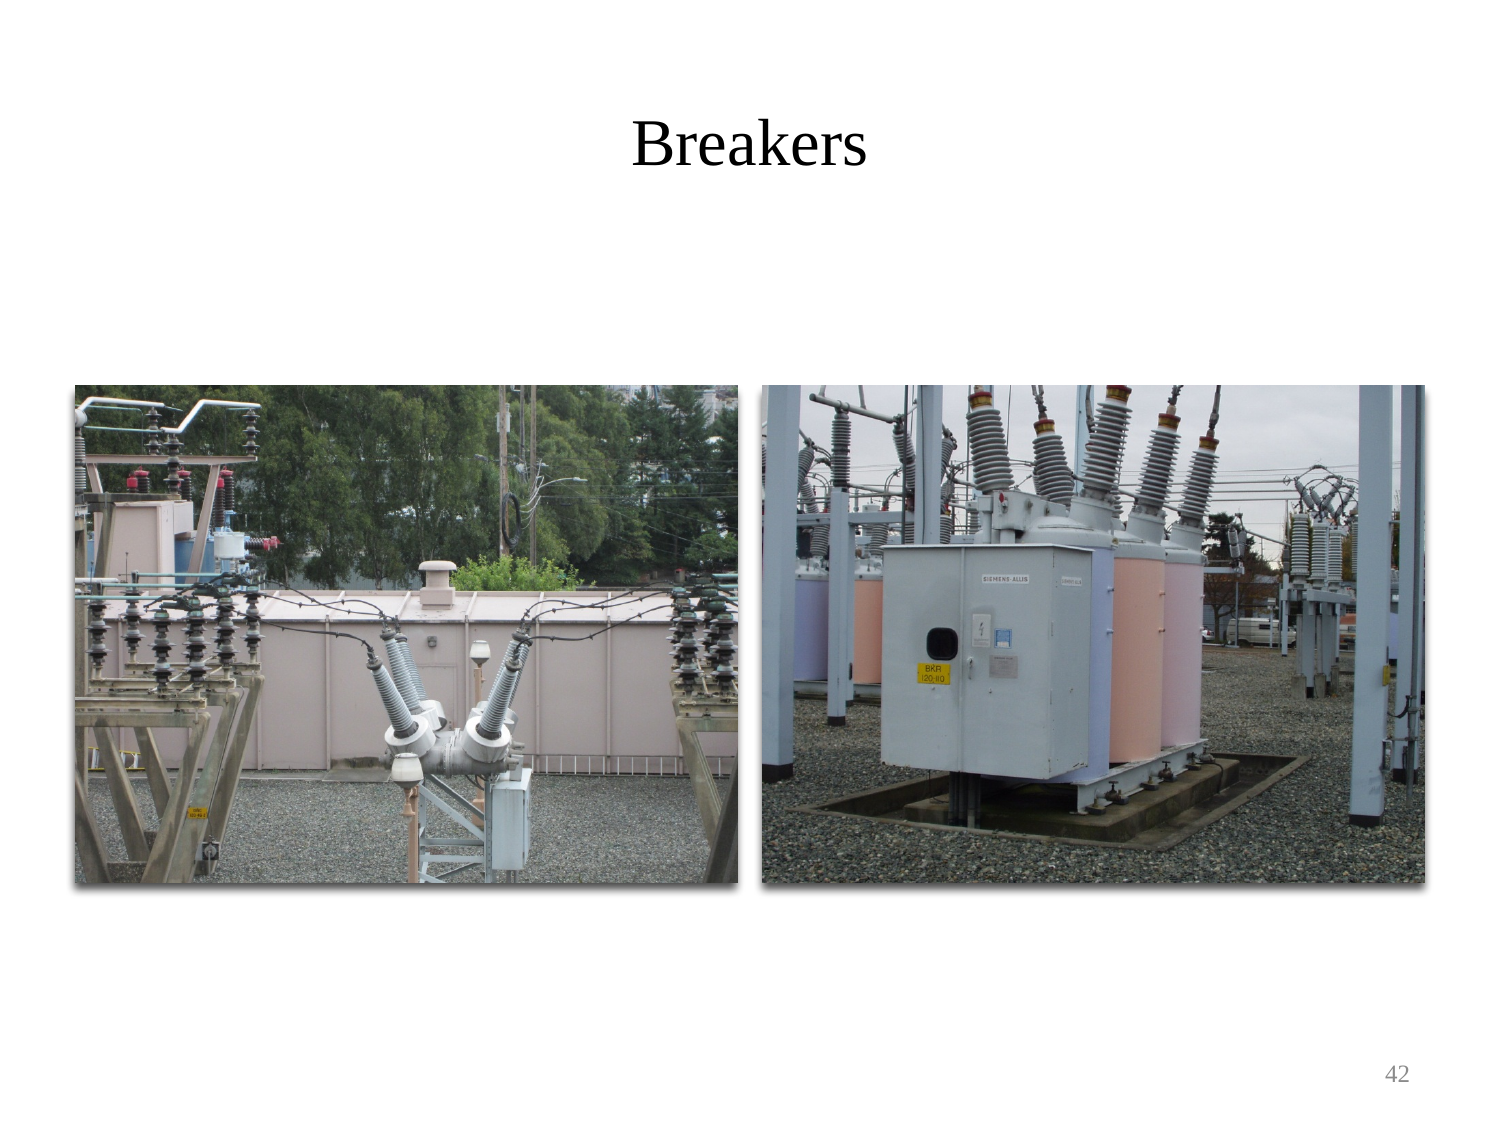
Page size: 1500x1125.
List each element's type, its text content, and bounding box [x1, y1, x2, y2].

title Breakers [75, 45, 1425, 233]
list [74, 384, 738, 883]
slide_number 42 [1074, 1042, 1425, 1103]
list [762, 384, 1426, 883]
